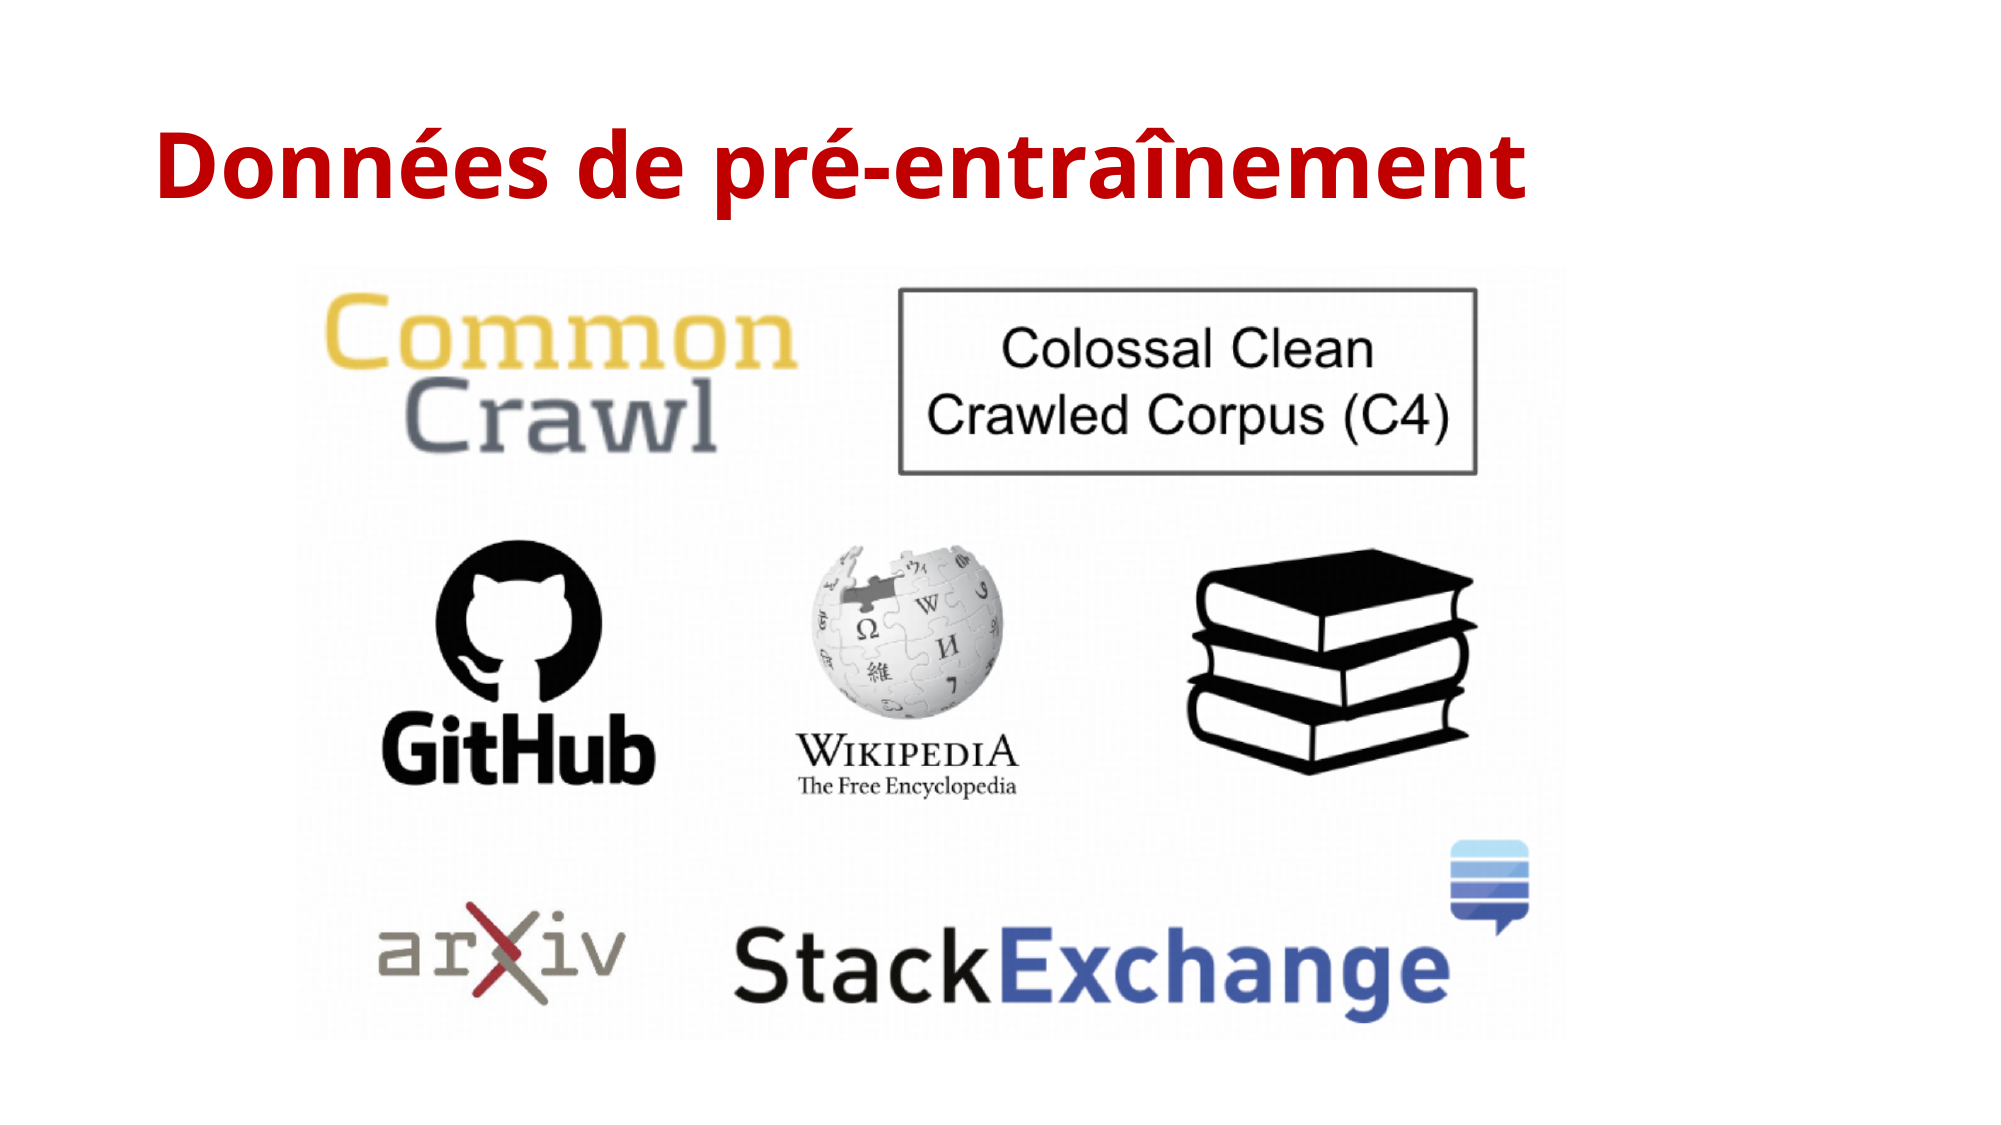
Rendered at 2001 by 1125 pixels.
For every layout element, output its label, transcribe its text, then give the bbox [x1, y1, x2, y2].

title Données de pré-entraînement [137, 59, 1863, 278]
picture [290, 254, 1566, 1041]
